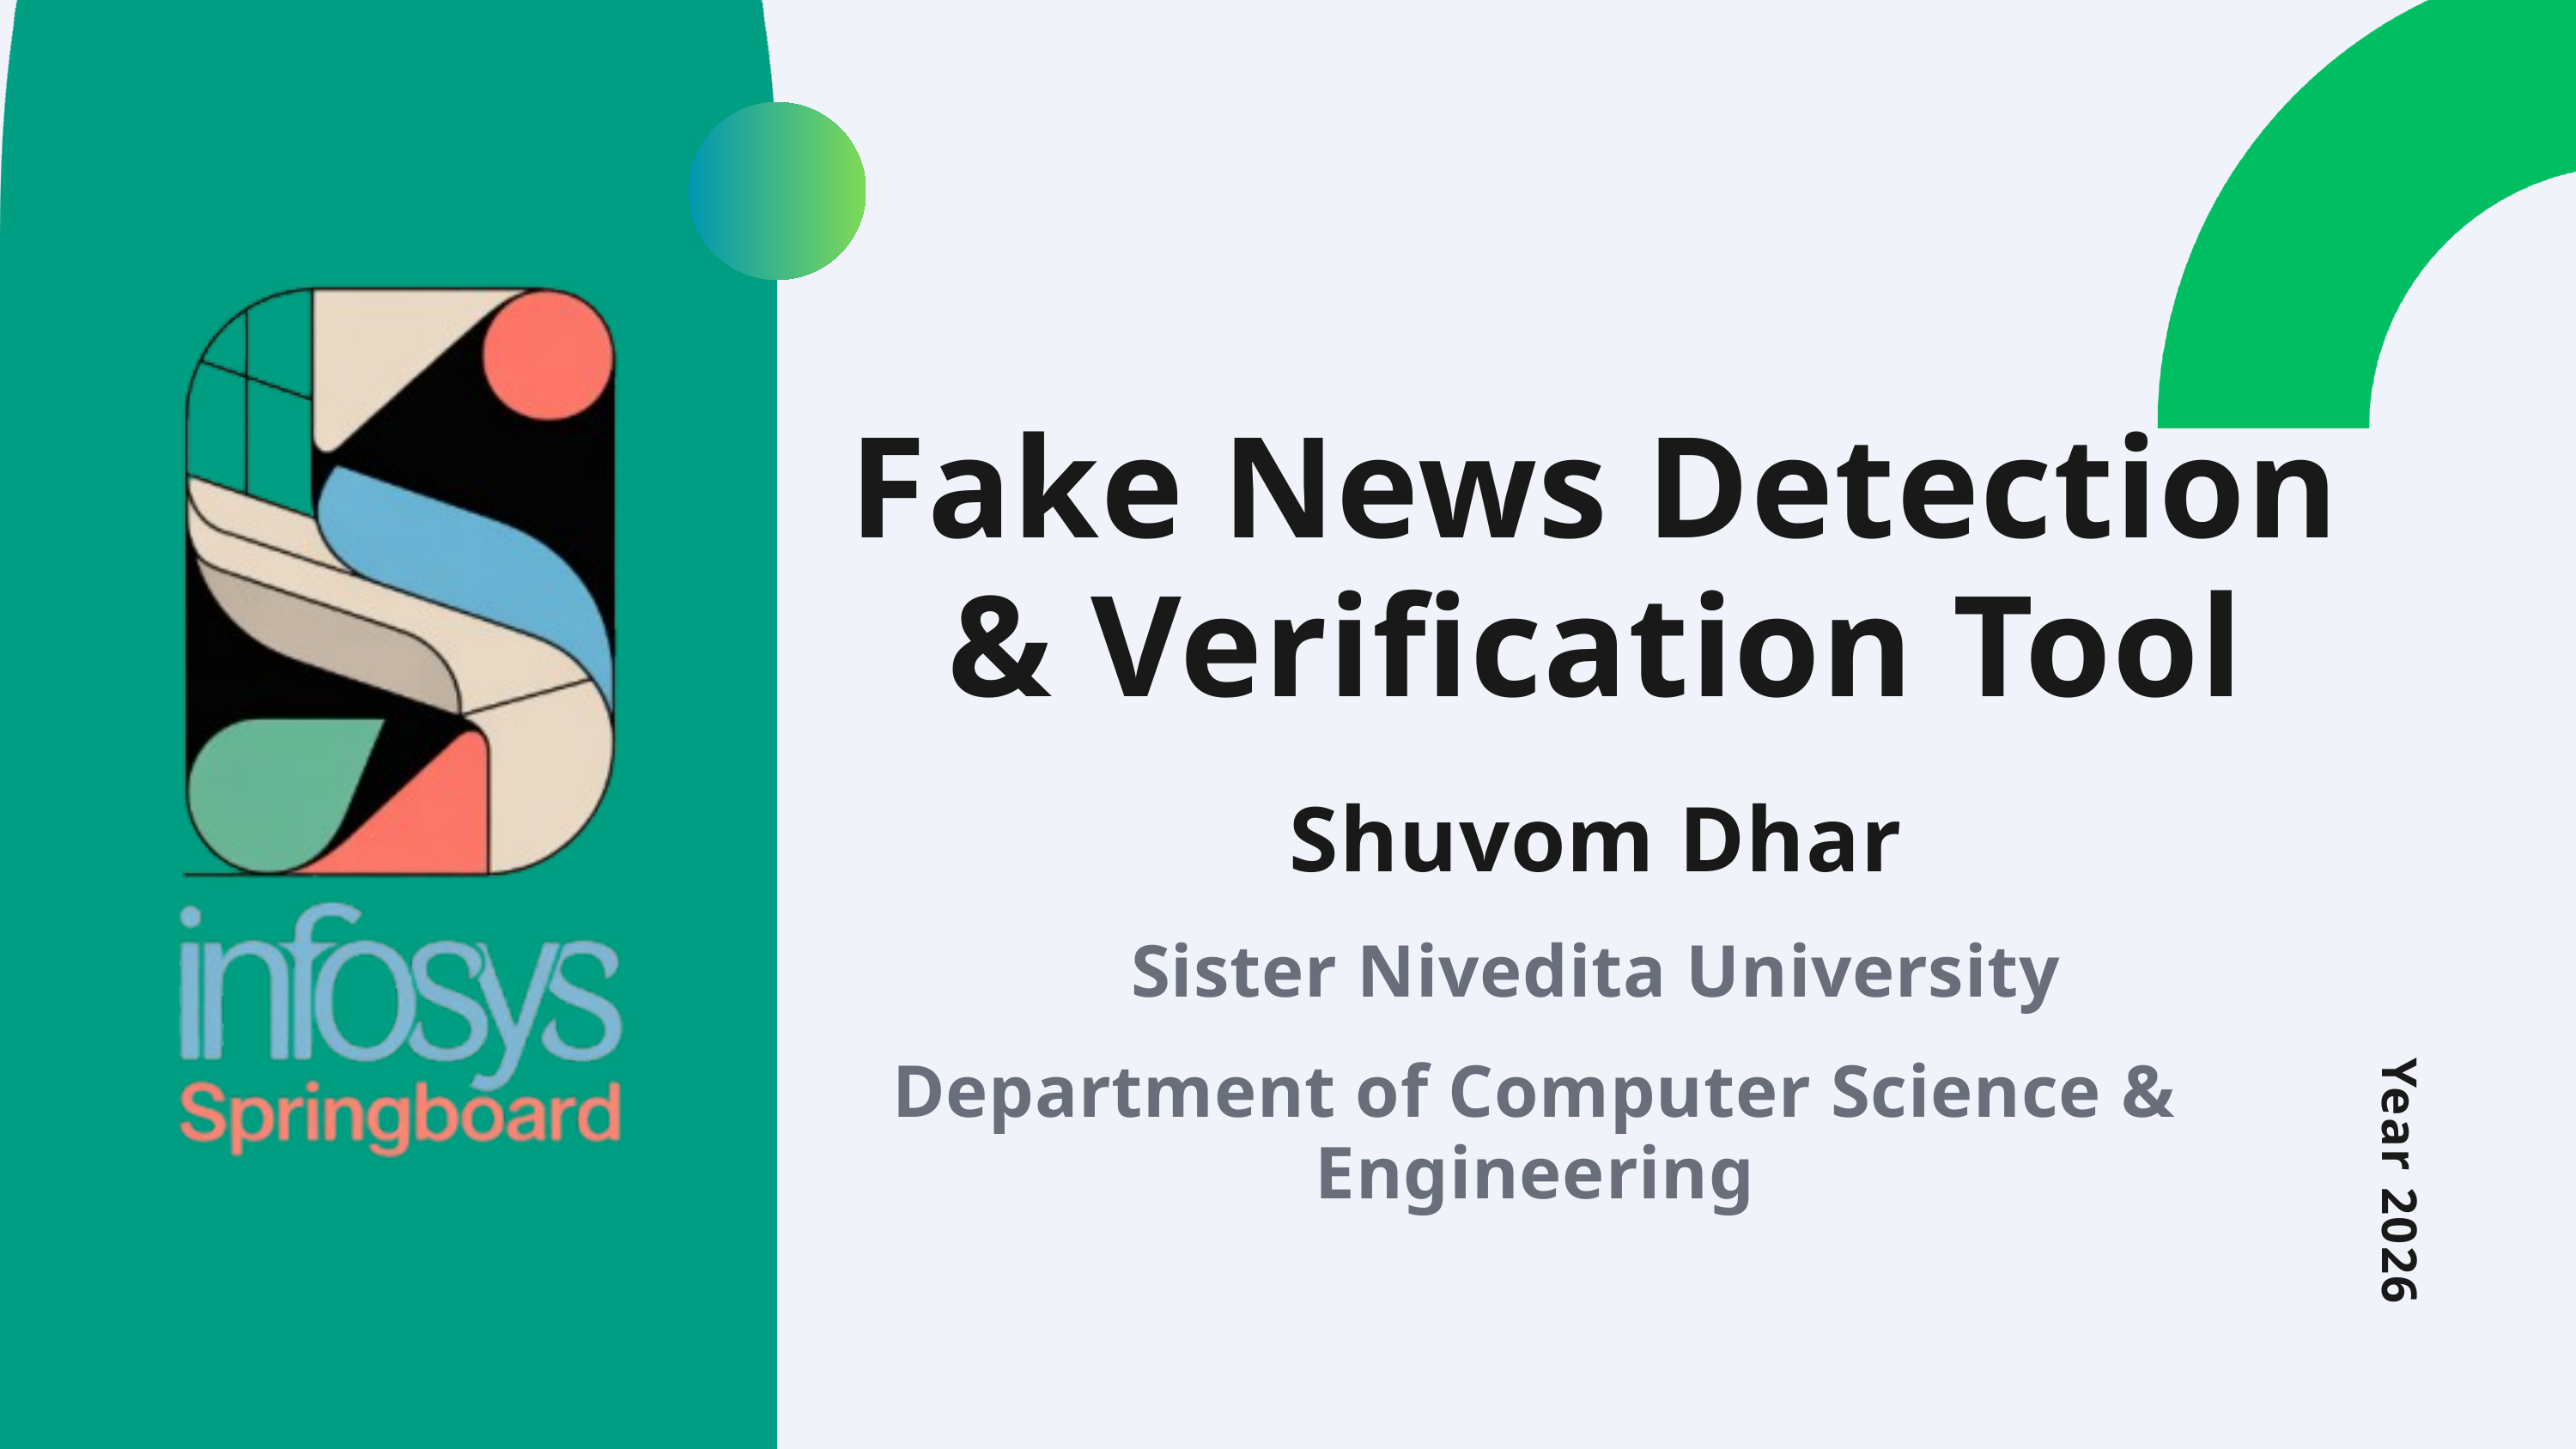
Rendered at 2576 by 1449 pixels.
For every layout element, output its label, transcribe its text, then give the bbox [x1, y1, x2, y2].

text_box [688, 101, 866, 281]
text_box Fake News Detection & Verification Tool [817, 406, 2374, 725]
text_box Sister Nivedita University [817, 930, 2374, 1012]
text_box [2157, 0, 2576, 428]
text_box Department of Computer Science & Engineering [817, 1049, 2252, 1213]
text_box [0, 0, 945, 1449]
text_box Year 2026 [2372, 473, 2435, 1304]
text_box Shuvom Dhar [817, 787, 2374, 890]
